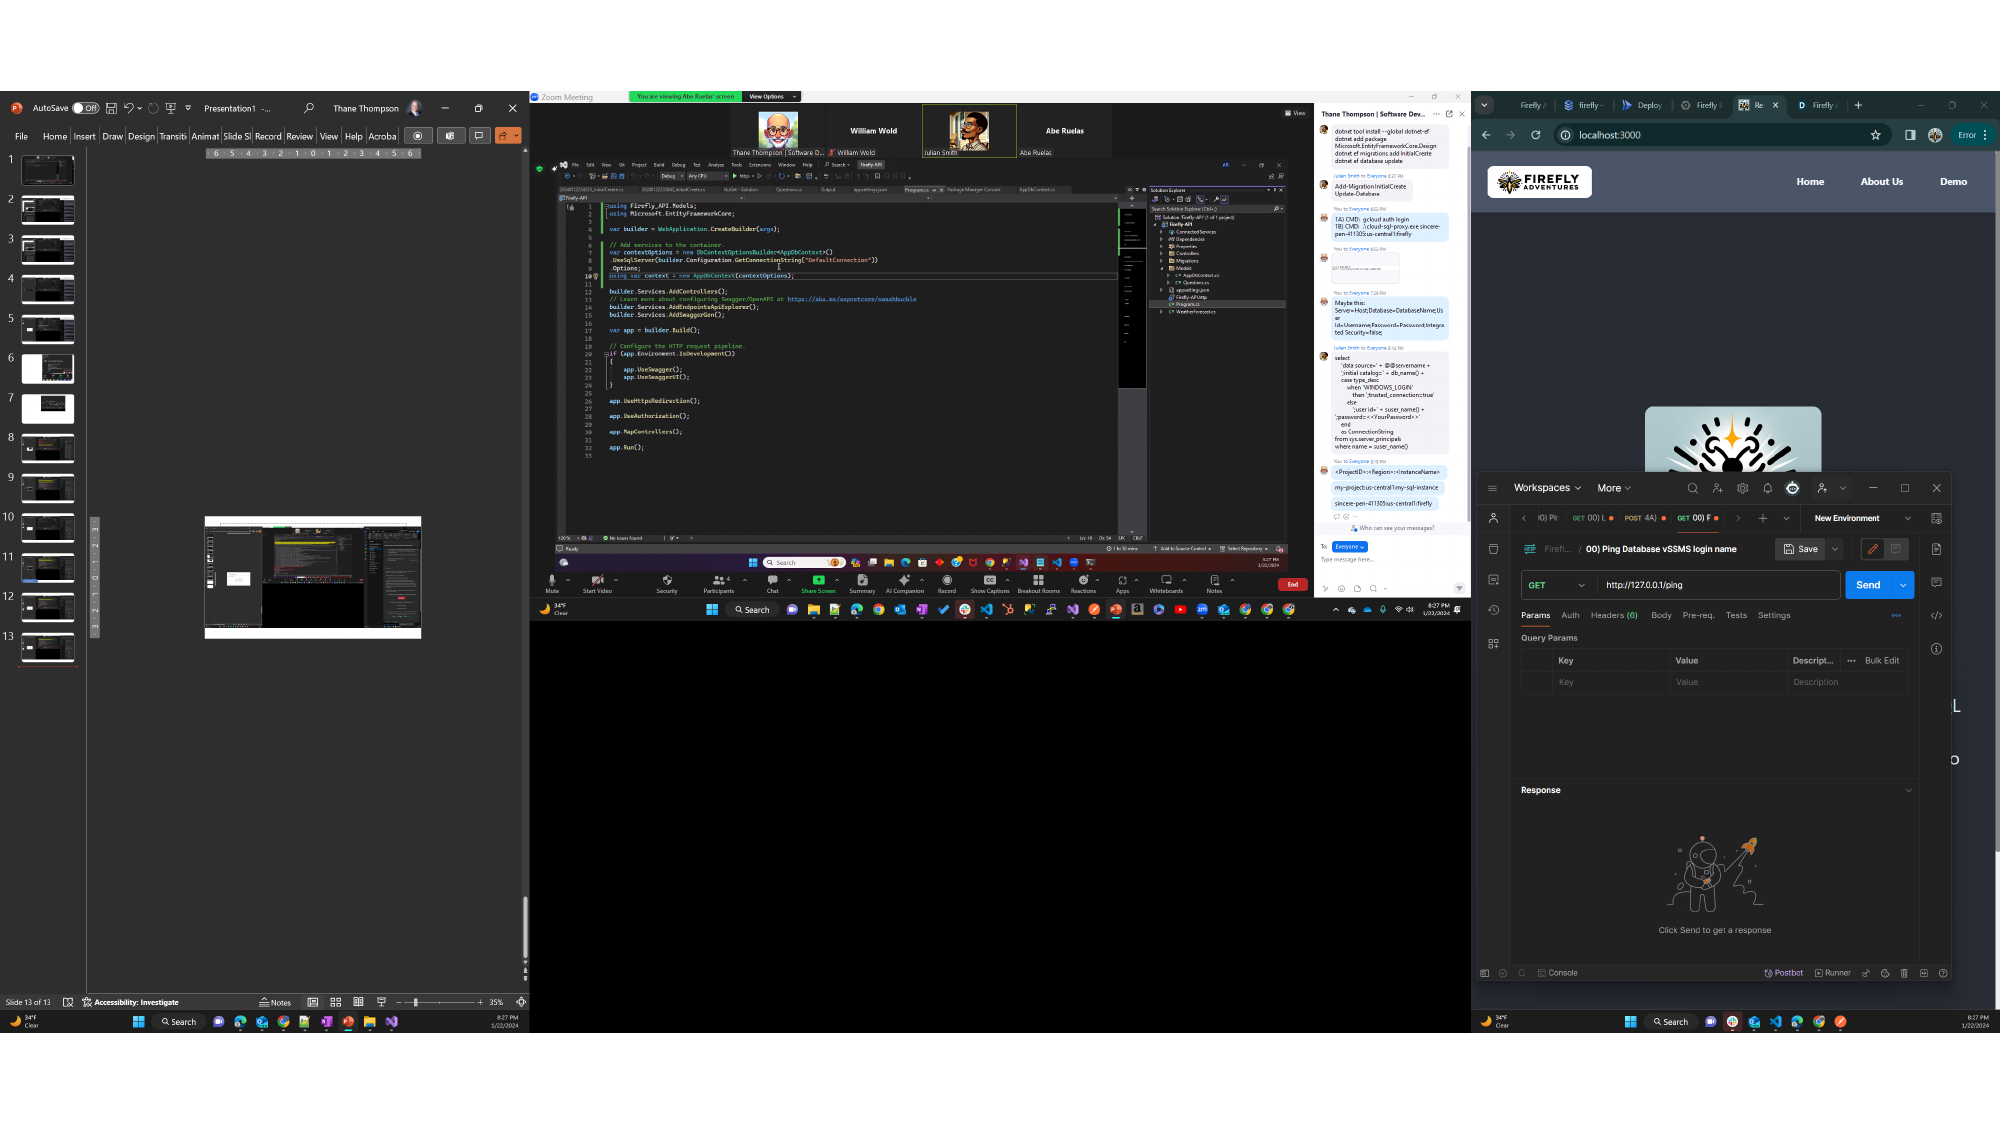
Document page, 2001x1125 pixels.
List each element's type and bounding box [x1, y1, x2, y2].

picture [0, 91, 2000, 1034]
